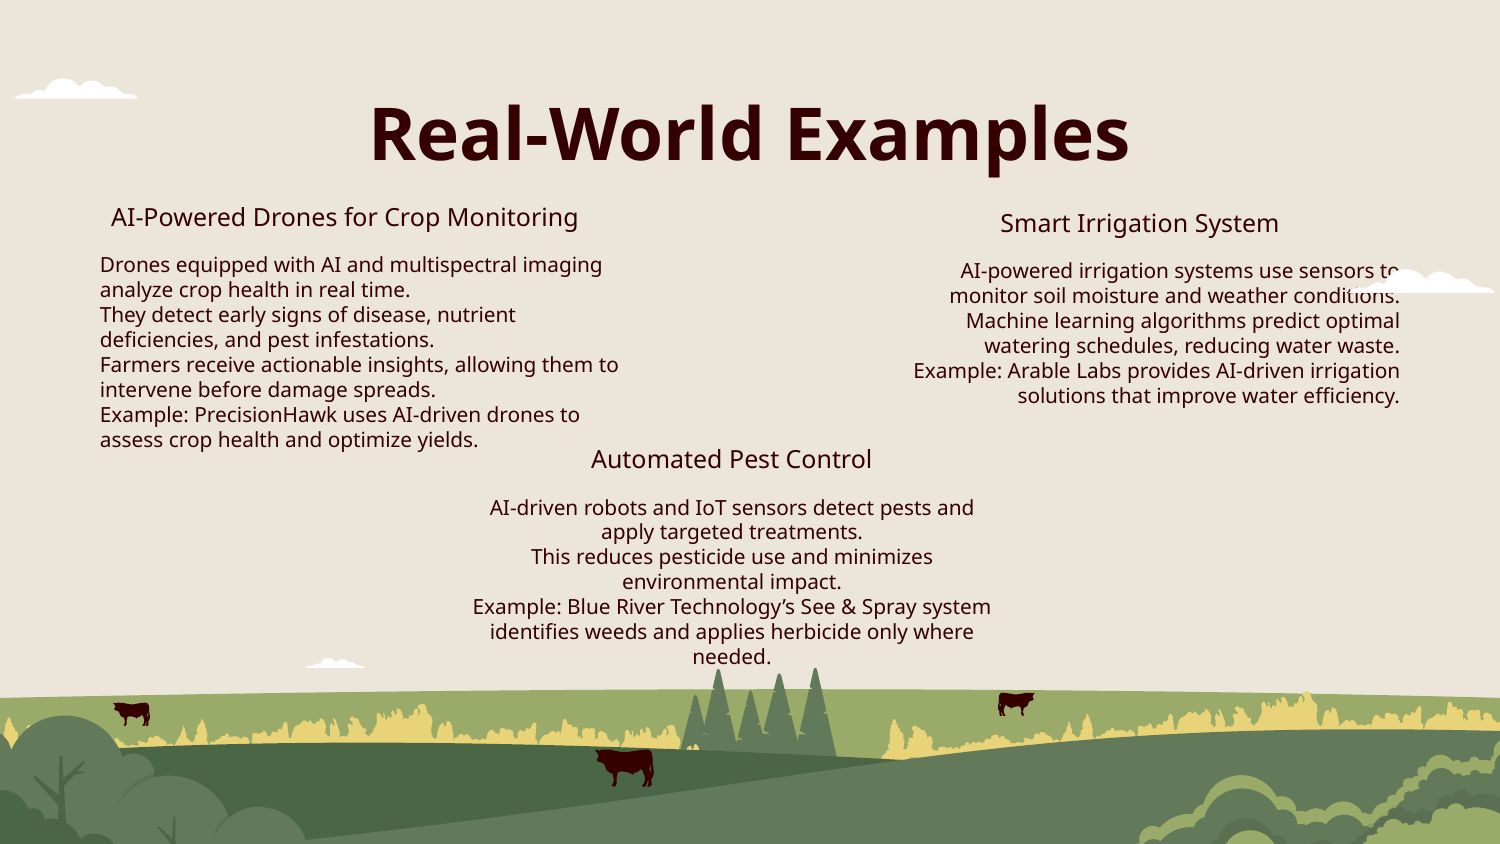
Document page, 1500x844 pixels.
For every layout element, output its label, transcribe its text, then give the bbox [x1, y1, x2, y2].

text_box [0, 616, 1500, 844]
text_box Automated Pest Control [457, 419, 1007, 489]
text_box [14, 78, 139, 99]
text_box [1348, 268, 1495, 294]
title Real-World Examples [118, 72, 1382, 167]
text_box AI-driven robots and IoT sensors detect pests and apply targeted treatments. This reduces pesticide use and minimizes environmental impact. Example: Blue River Technology’s See & Spray system identifies weeds and applies herbicide only where needed. [457, 489, 1007, 614]
subtitle AI-powered irrigation systems use sensors to monitor soil moisture and weather conditions. Machine learning algorithms predict optimal watering schedules, reducing water waste. Example: Arable Labs provides AI-driven irrigation solutions that improve water efficiency. [865, 253, 1416, 410]
subtitle AI-Powered Drones for Crop Monitoring [59, 187, 609, 247]
subtitle Smart Irrigation System [865, 182, 1416, 253]
subtitle Drones equipped with AI and multispectral imaging analyze crop health in real time. They detect early signs of disease, nutrient deficiencies, and pest infestations. Farmers receive actionable insights, allowing them to intervene before damage spreads. Example: PrecisionHawk uses AI-driven drones to assess crop health and optimize yields. [84, 236, 635, 404]
